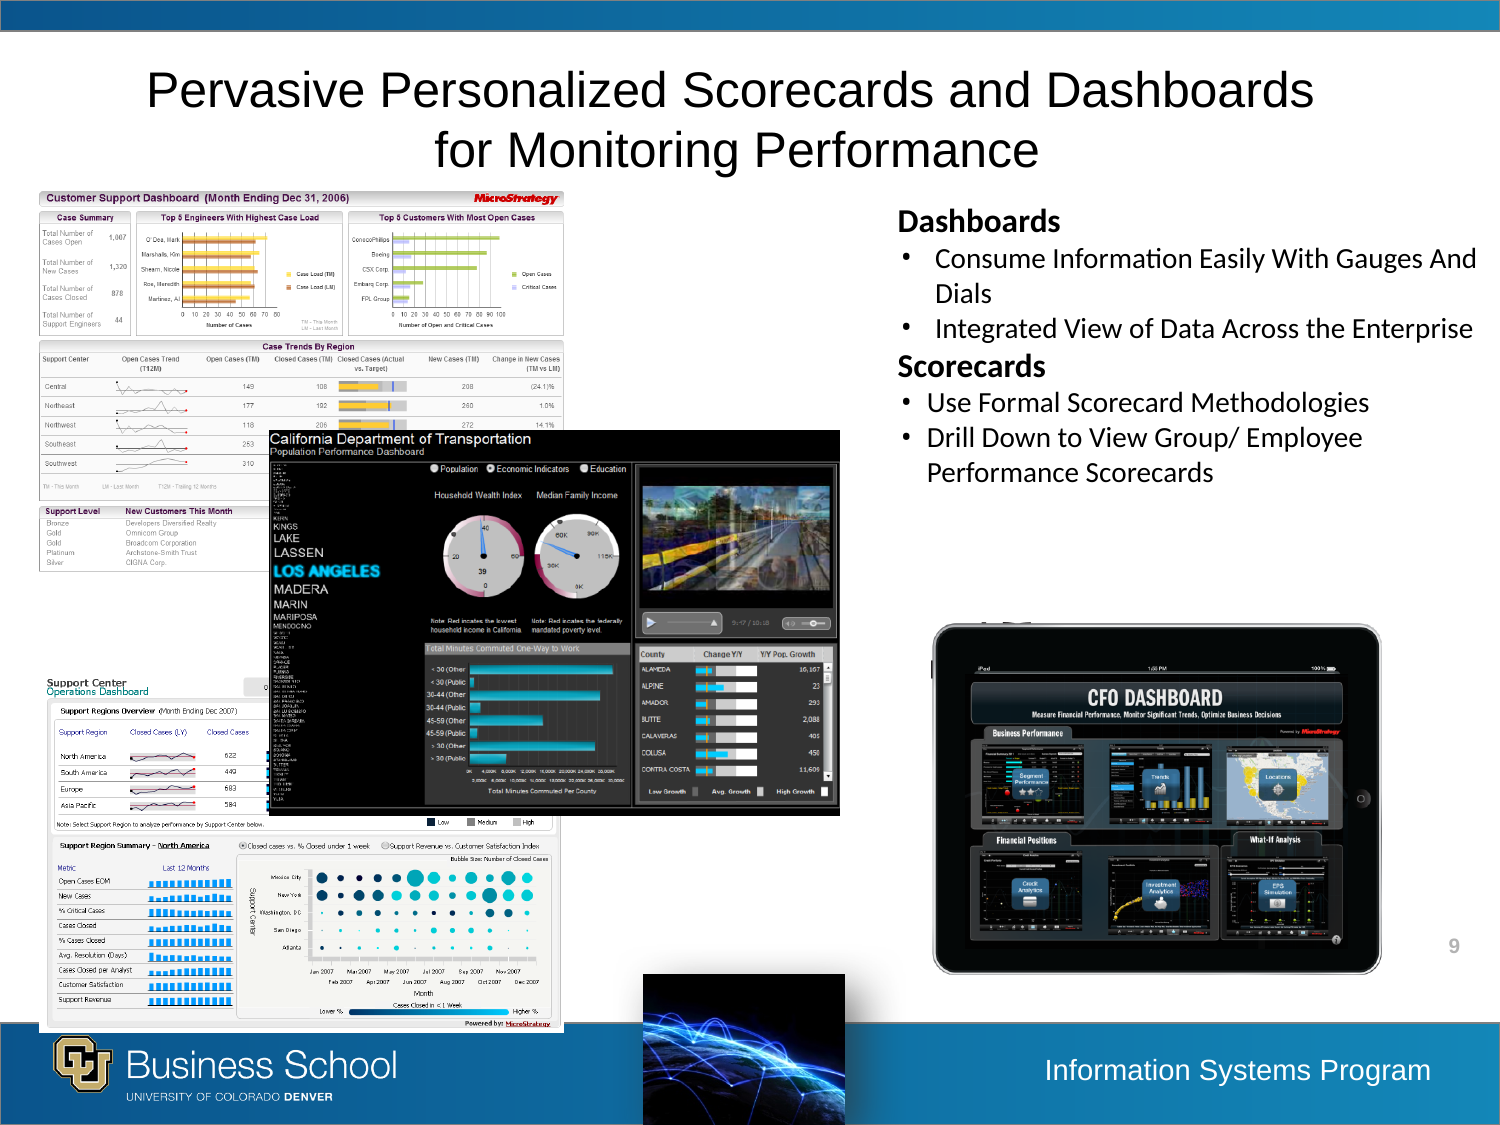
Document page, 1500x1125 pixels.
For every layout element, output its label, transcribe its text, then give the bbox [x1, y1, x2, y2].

text_box [38, 9, 1426, 79]
text_box Dashboards Consume Information Easily With Gauges And Dials Integrated View of Data Across the Enterprise Scorecards Use Formal Scorecard Methodologies Drill Down to View Group/ Employee Performance Scorecards [890, 191, 1491, 496]
picture [53, 1034, 396, 1101]
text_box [931, 622, 1382, 975]
picture [643, 974, 845, 1125]
title Pervasive Personalized Scorecards and Dashboards for Monitoring Performance [49, 49, 1426, 184]
picture [38, 191, 840, 1033]
